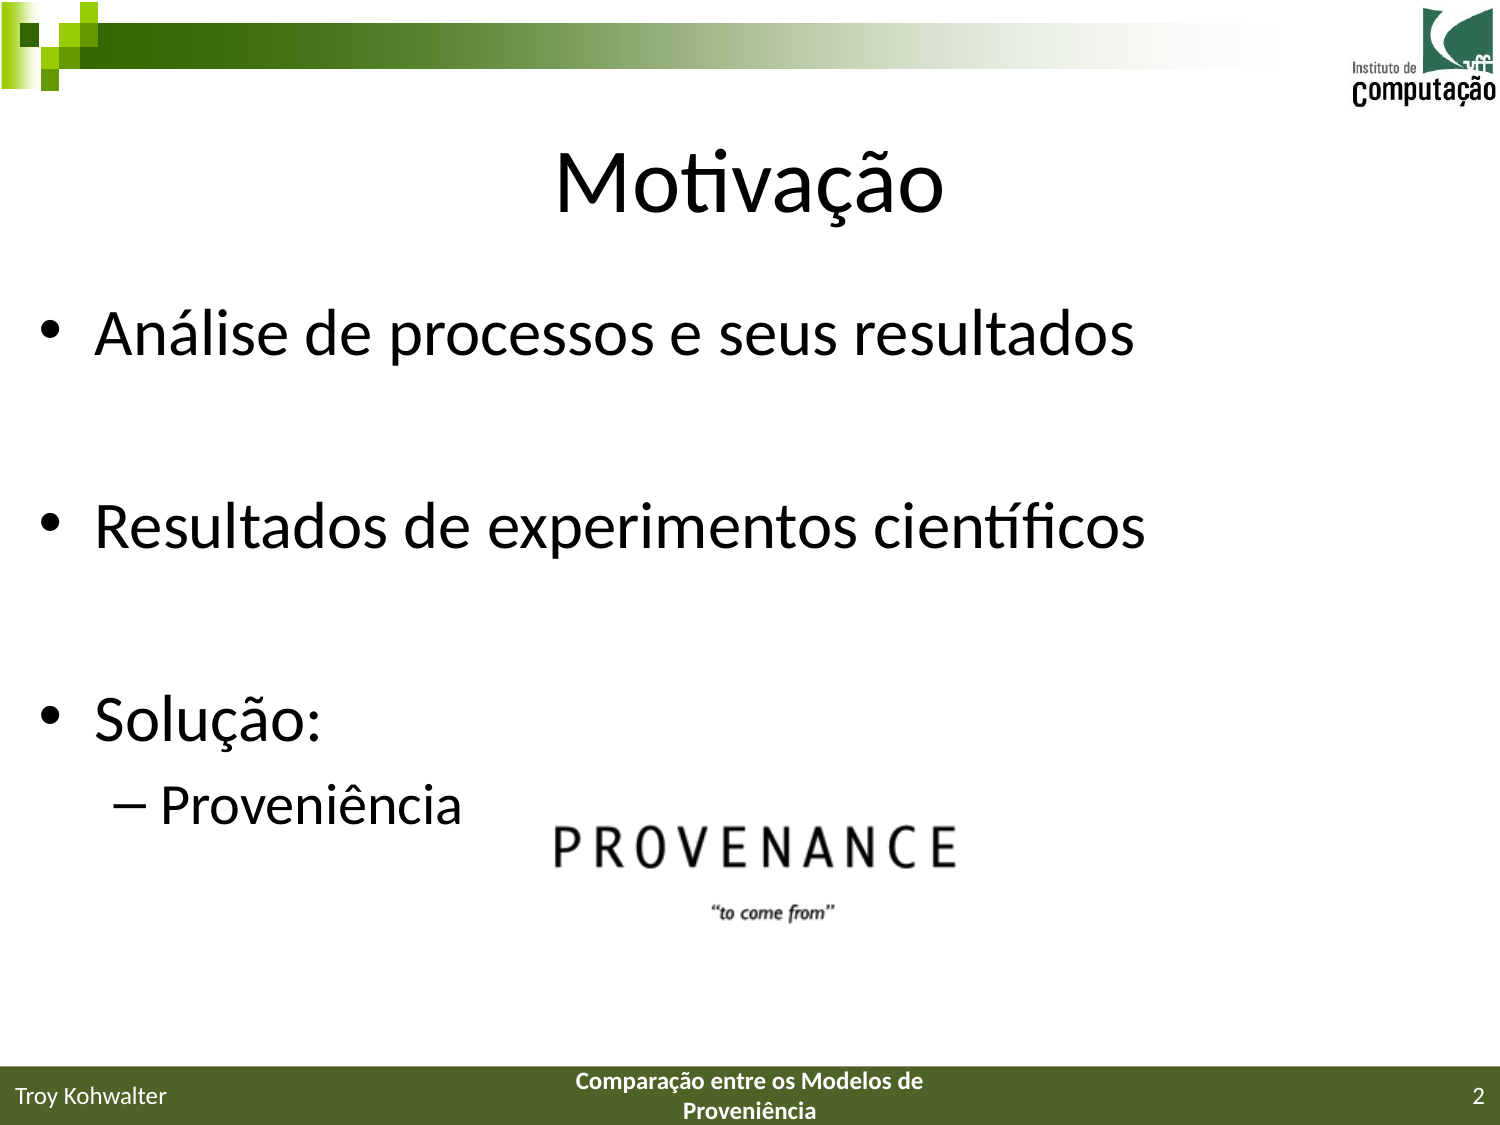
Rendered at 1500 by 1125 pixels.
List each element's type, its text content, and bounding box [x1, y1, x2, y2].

slide_number 2 [1149, 1065, 1500, 1125]
list Análise de processos e seus resultados Resultados de experimentos científicos Solução: Proveniência [23, 281, 1477, 1055]
title Motivação [75, 82, 1425, 270]
footer Comparação entre os Modelos de Proveniência [512, 1065, 988, 1125]
picture [532, 812, 968, 938]
slide_number Troy Kohwalter [0, 1065, 350, 1125]
